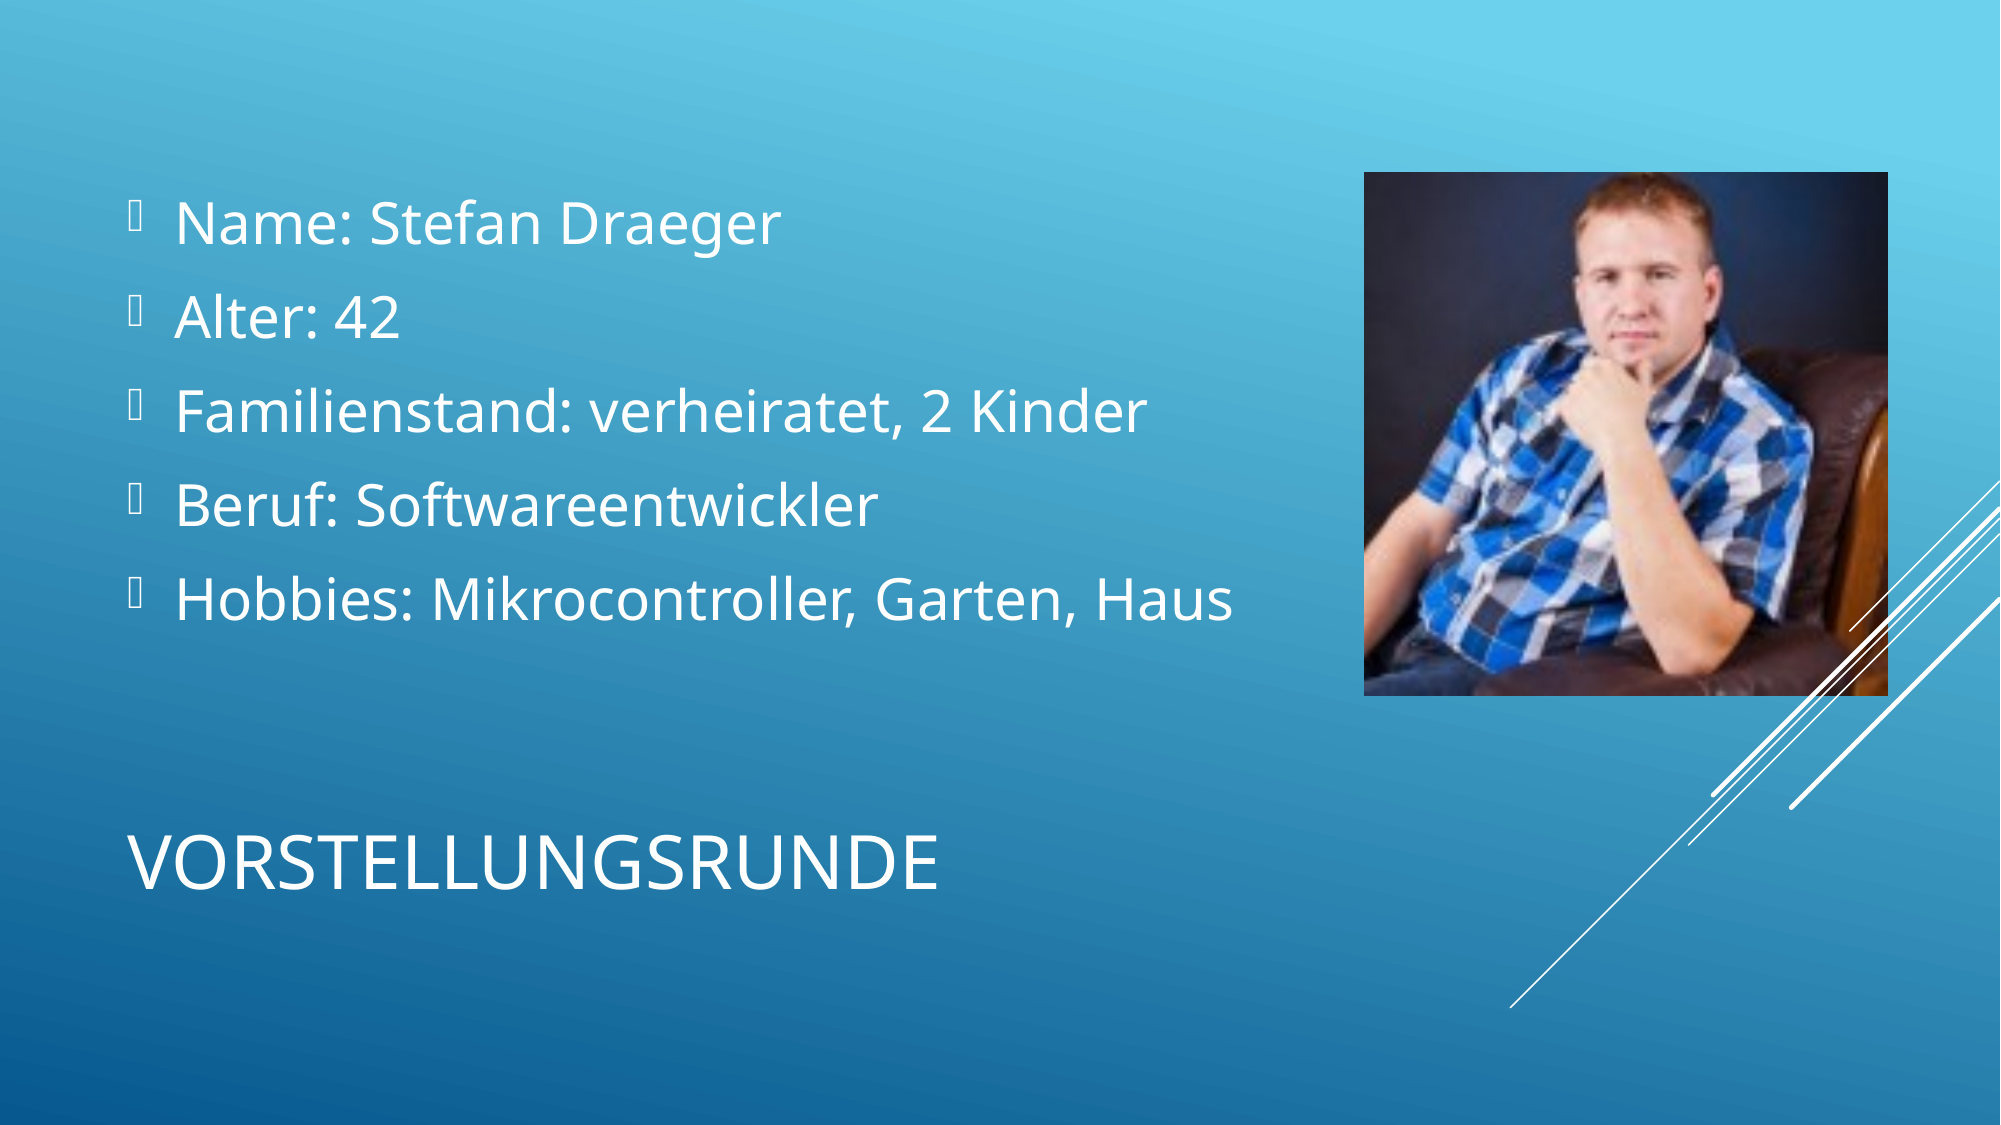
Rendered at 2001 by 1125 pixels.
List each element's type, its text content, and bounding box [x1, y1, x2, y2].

title Vorstellungsrunde [112, 736, 1510, 984]
list Name: Stefan Draeger Alter: 42 Familienstand: verheiratet, 2 Kinder Beruf: Softwareentwickler Hobbies: Mikrocontroller, Garten, Haus [112, 112, 1294, 706]
picture [1364, 172, 1888, 696]
text_box [0, 0, 2000, 1125]
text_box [1510, 480, 2000, 1008]
